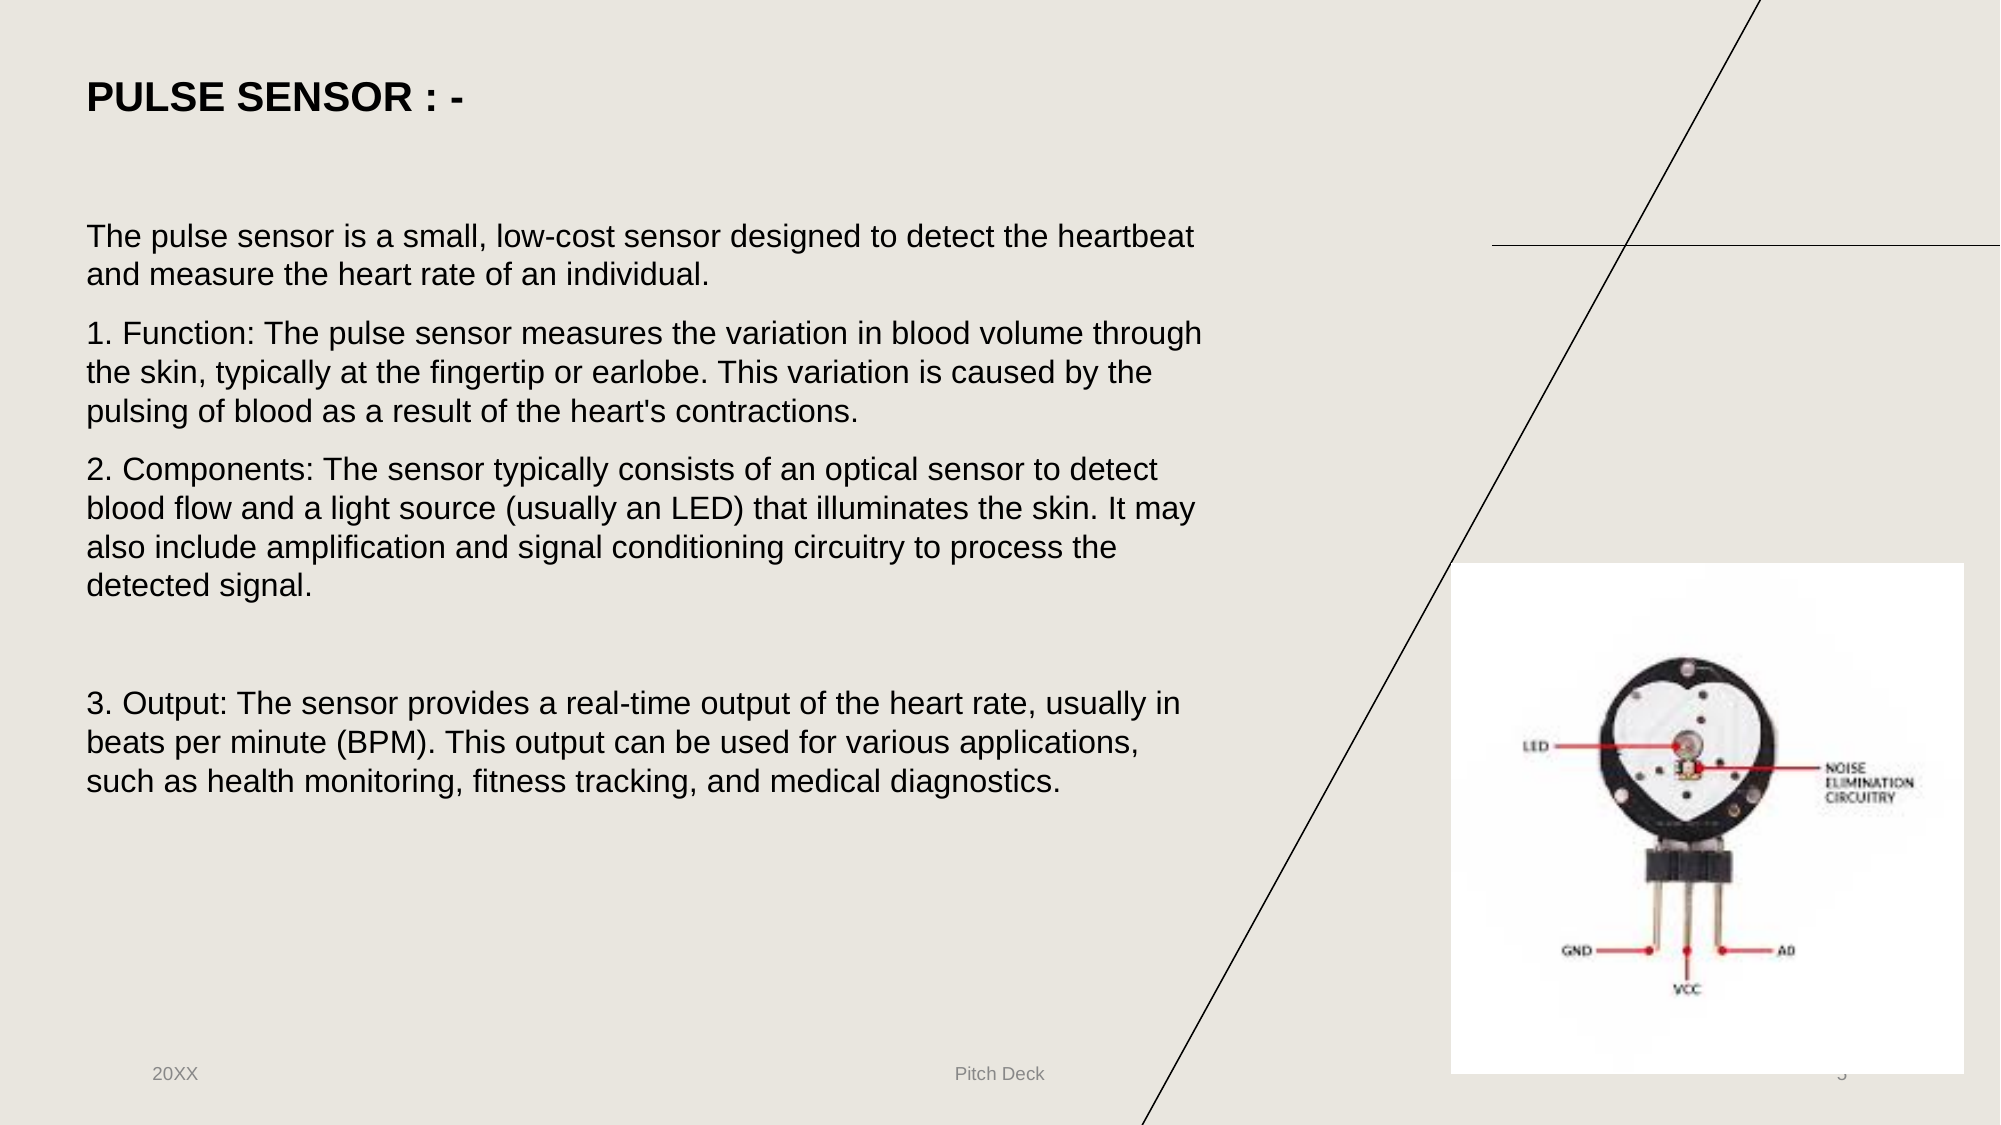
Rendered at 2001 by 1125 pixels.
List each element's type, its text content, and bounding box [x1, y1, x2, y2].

picture [1450, 563, 1964, 1075]
slide_number 20XX [137, 1042, 588, 1103]
list The pulse sensor is a small, low-cost sensor designed to detect the heartbeat and measure the heart rate of an individual. 1. Function: The pulse sensor measures the variation in blood volume through the skin, typically at the fingertip or earlobe. This variation is caused by the pulsing of blood as a result of the heart's contractions. 2. Components: The sensor typically consists of an optical sensor to detect blood flow and a light source (usually an LED) that illuminates the skin. It may also include amplification and signal conditioning circuitry to process the detected signal. 3. Output: The sensor provides a real-time output of the heart rate, usually in beats per minute (BPM). This output can be used for various applications, such as health monitoring, fitness tracking, and medical diagnostics. [71, 148, 1233, 812]
slide_number ‹#› [1412, 1042, 1863, 1103]
footer Pitch Deck [857, 1042, 1143, 1103]
title PULSE SENSOR : - [71, 0, 910, 129]
